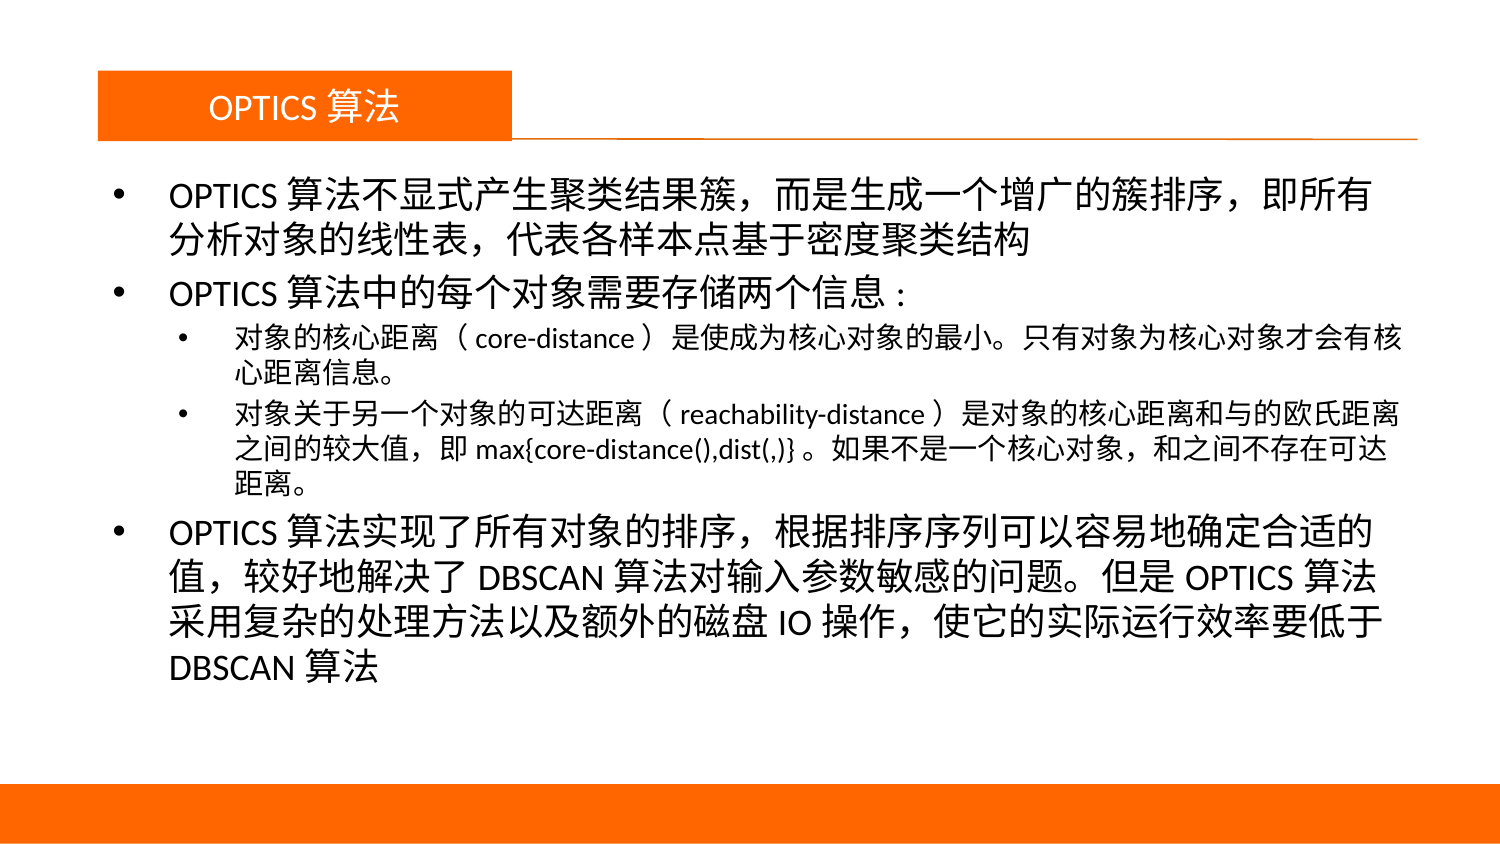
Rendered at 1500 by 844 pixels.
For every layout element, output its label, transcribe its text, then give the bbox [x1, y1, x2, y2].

text_box OPTICS算法 [96, 68, 514, 143]
text_box [0, 782, 1500, 844]
text_box [99, 70, 130, 147]
